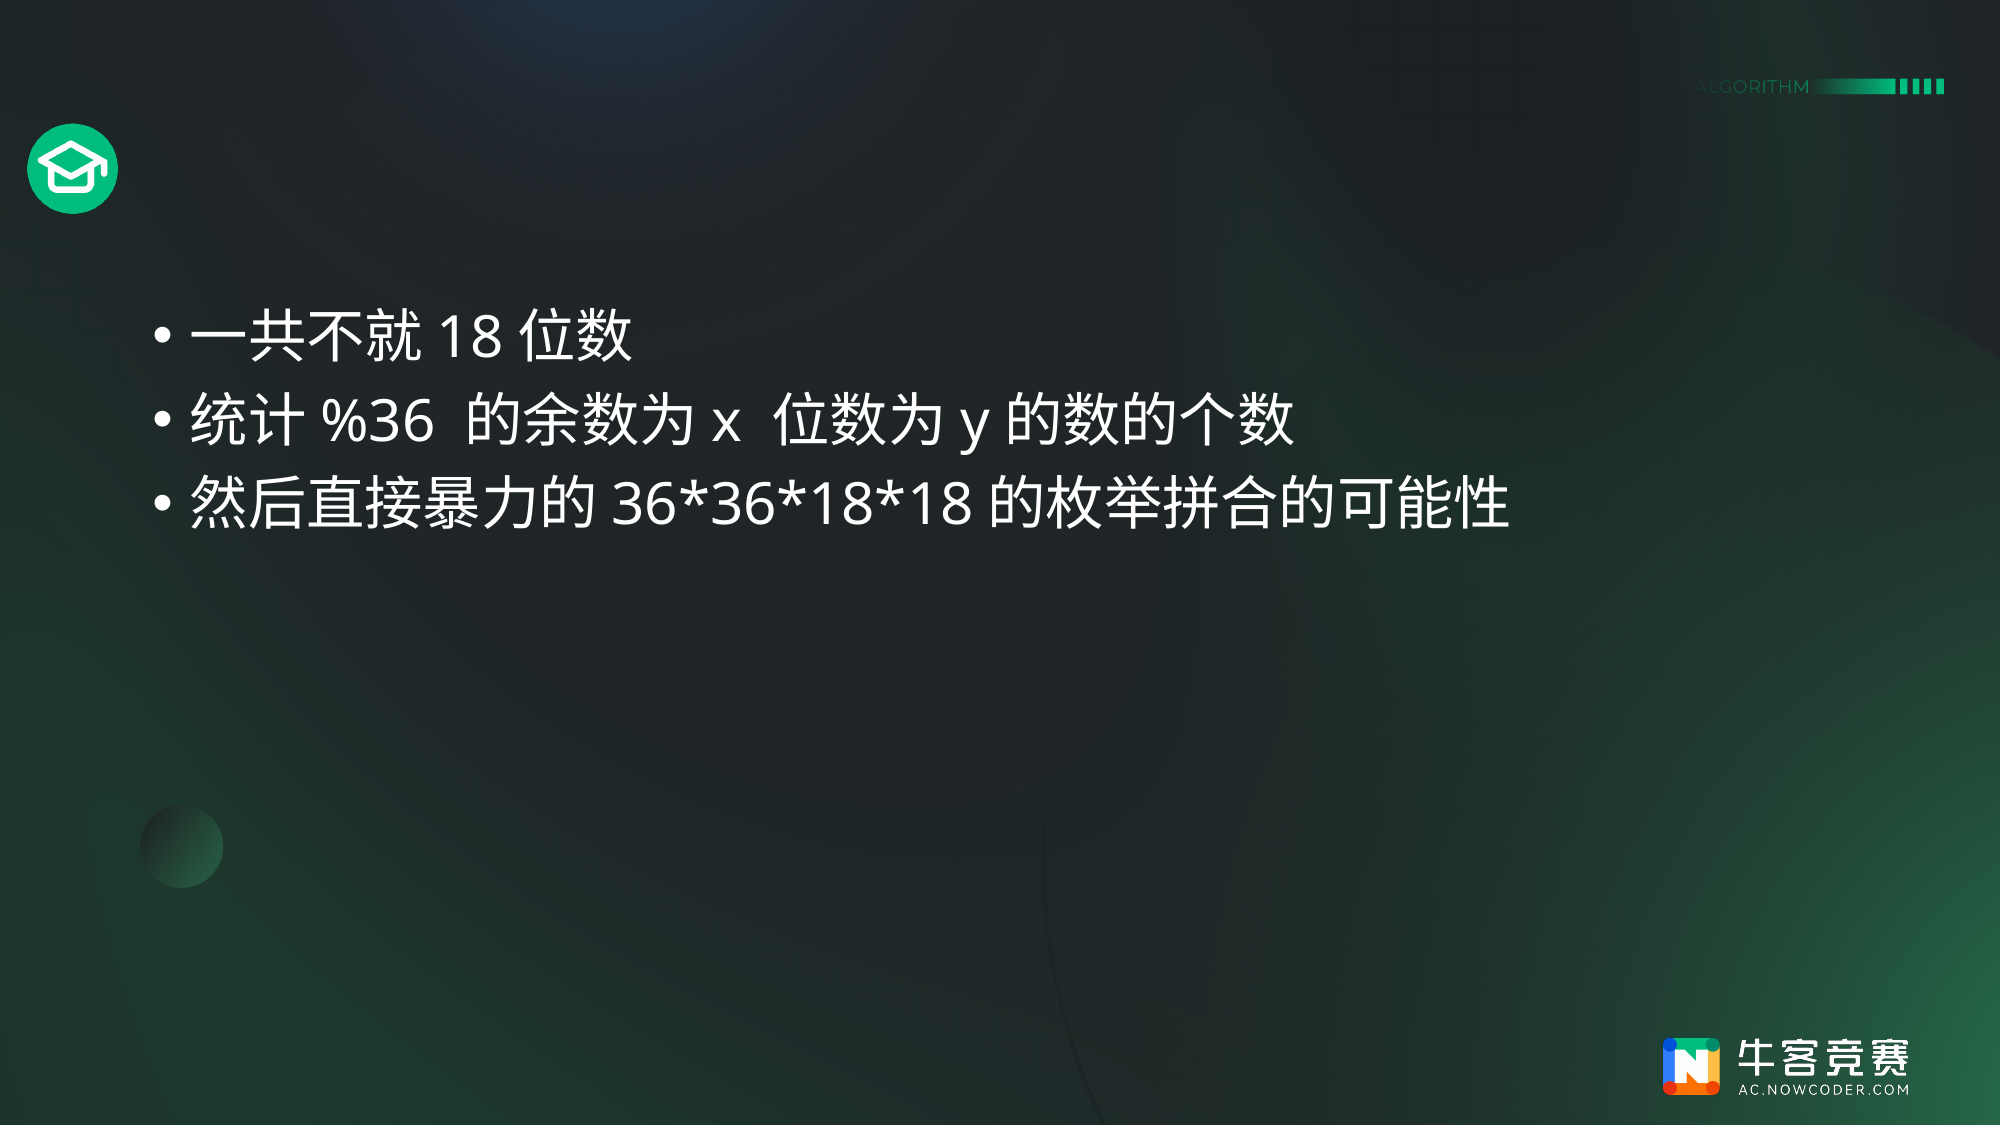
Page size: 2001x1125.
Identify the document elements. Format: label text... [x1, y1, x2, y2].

picture [0, 0, 2000, 1125]
list 一共不就18位数 统计%36 的余数为x 位数为y的数的个数 然后直接暴力的36*36*18*18的枚举拼合的可能性 [137, 299, 1863, 1014]
